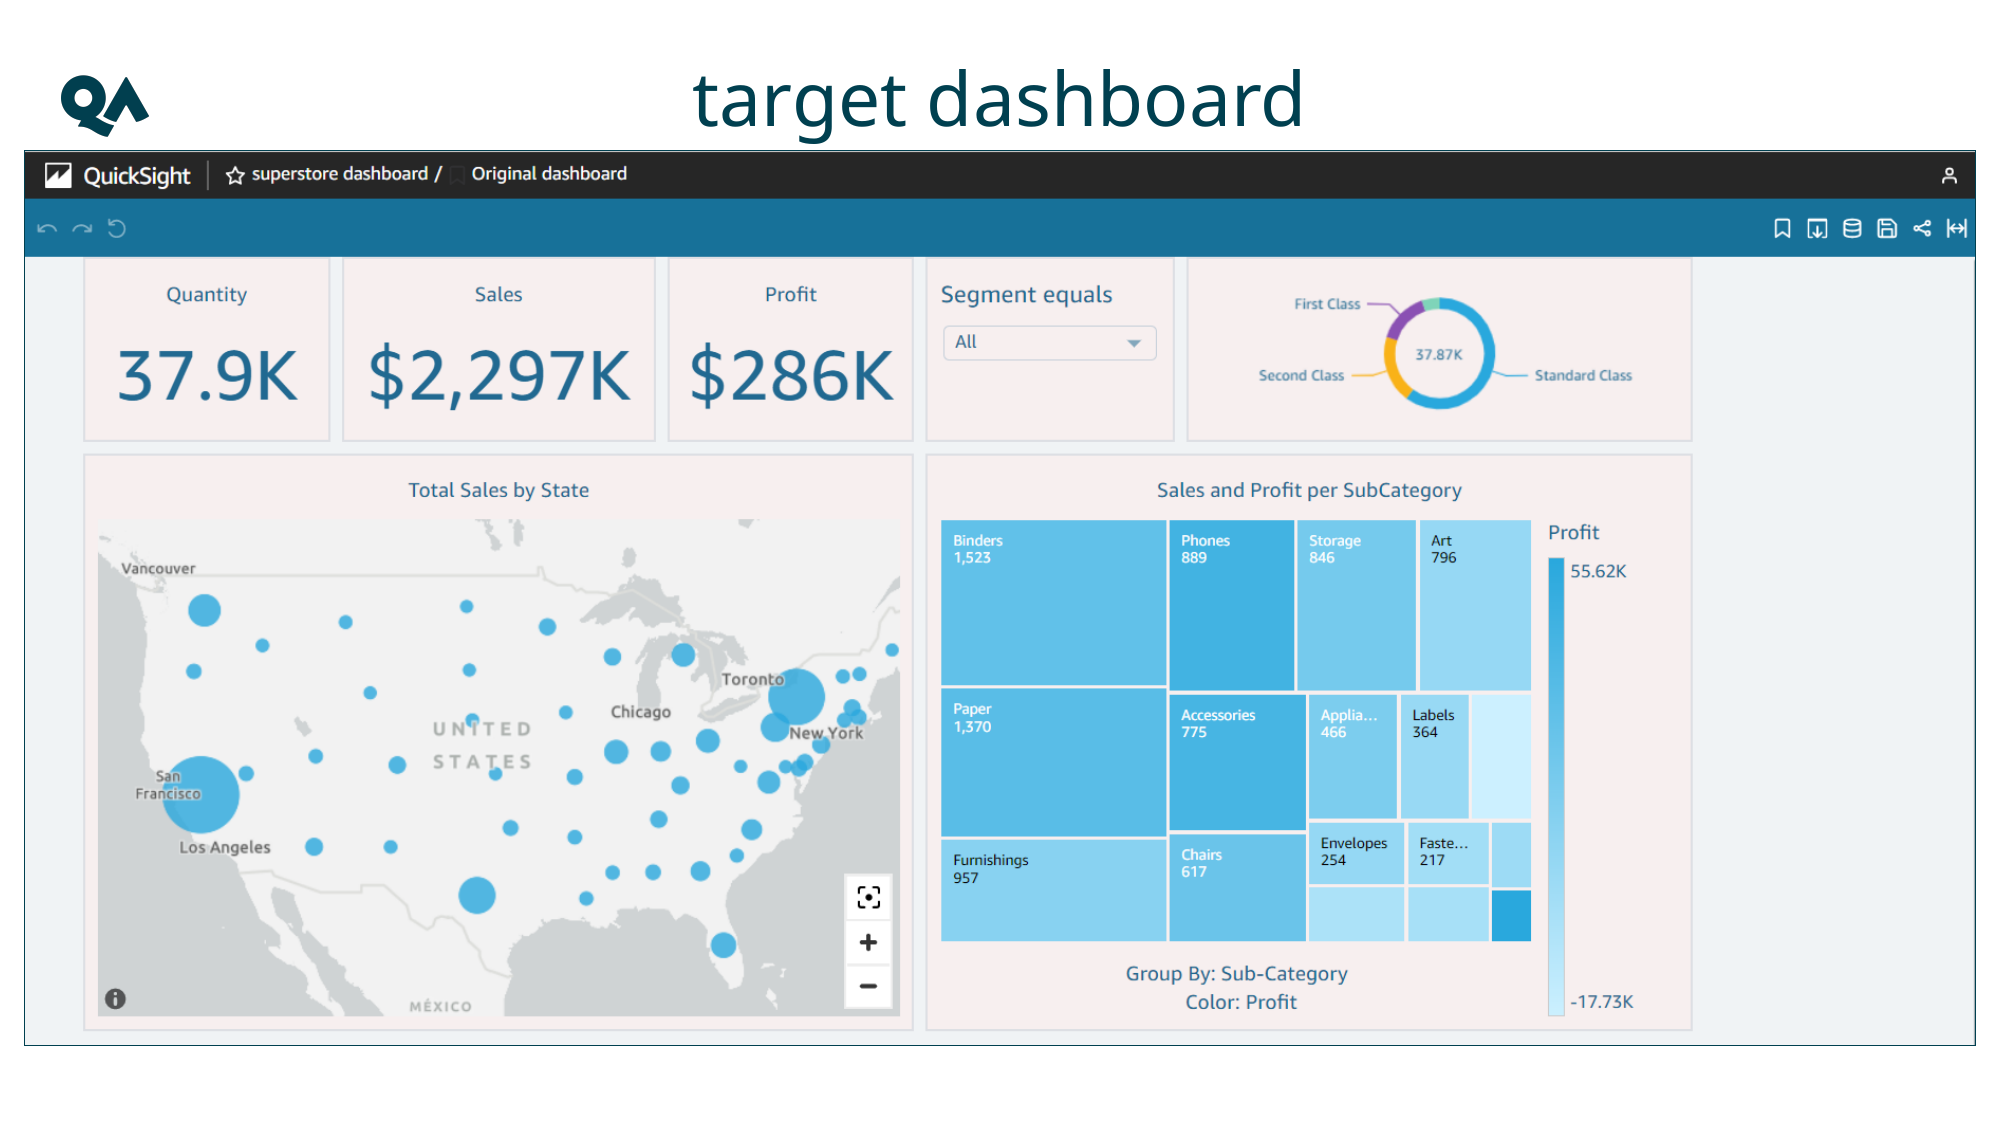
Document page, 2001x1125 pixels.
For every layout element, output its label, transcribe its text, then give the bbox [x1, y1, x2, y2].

picture [26, 152, 1974, 1044]
picture [44, 61, 166, 148]
list target dashboard [222, 51, 1778, 137]
